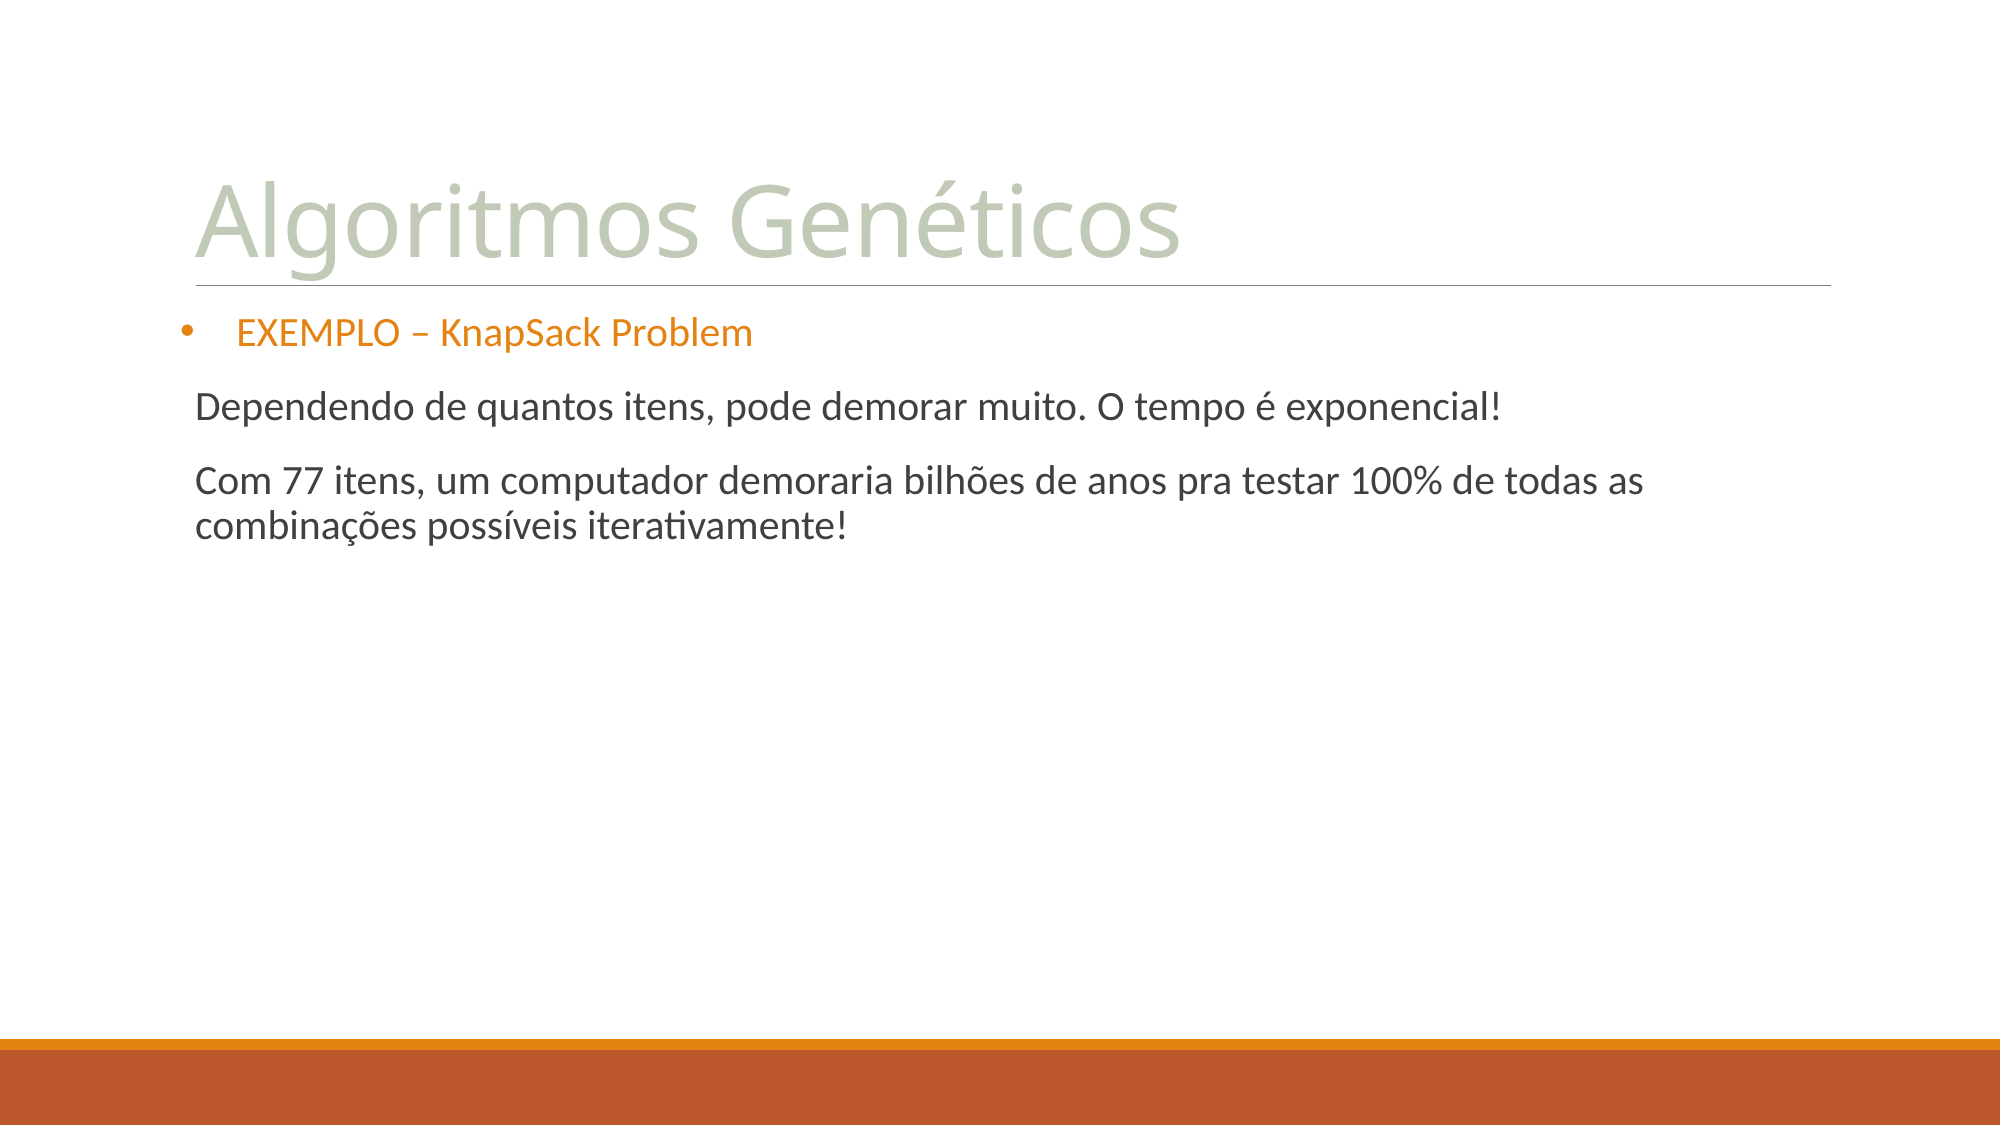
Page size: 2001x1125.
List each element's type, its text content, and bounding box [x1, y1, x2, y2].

list EXEMPLO – KnapSack Problem Dependendo de quantos itens, pode demorar muito. O tempo é exponencial! Com 77 itens, um computador demoraria bilhões de anos pra testar 100% de todas as combinações possíveis iterativamente! [180, 302, 1830, 963]
title Algoritmos Genéticos [180, 47, 1830, 285]
